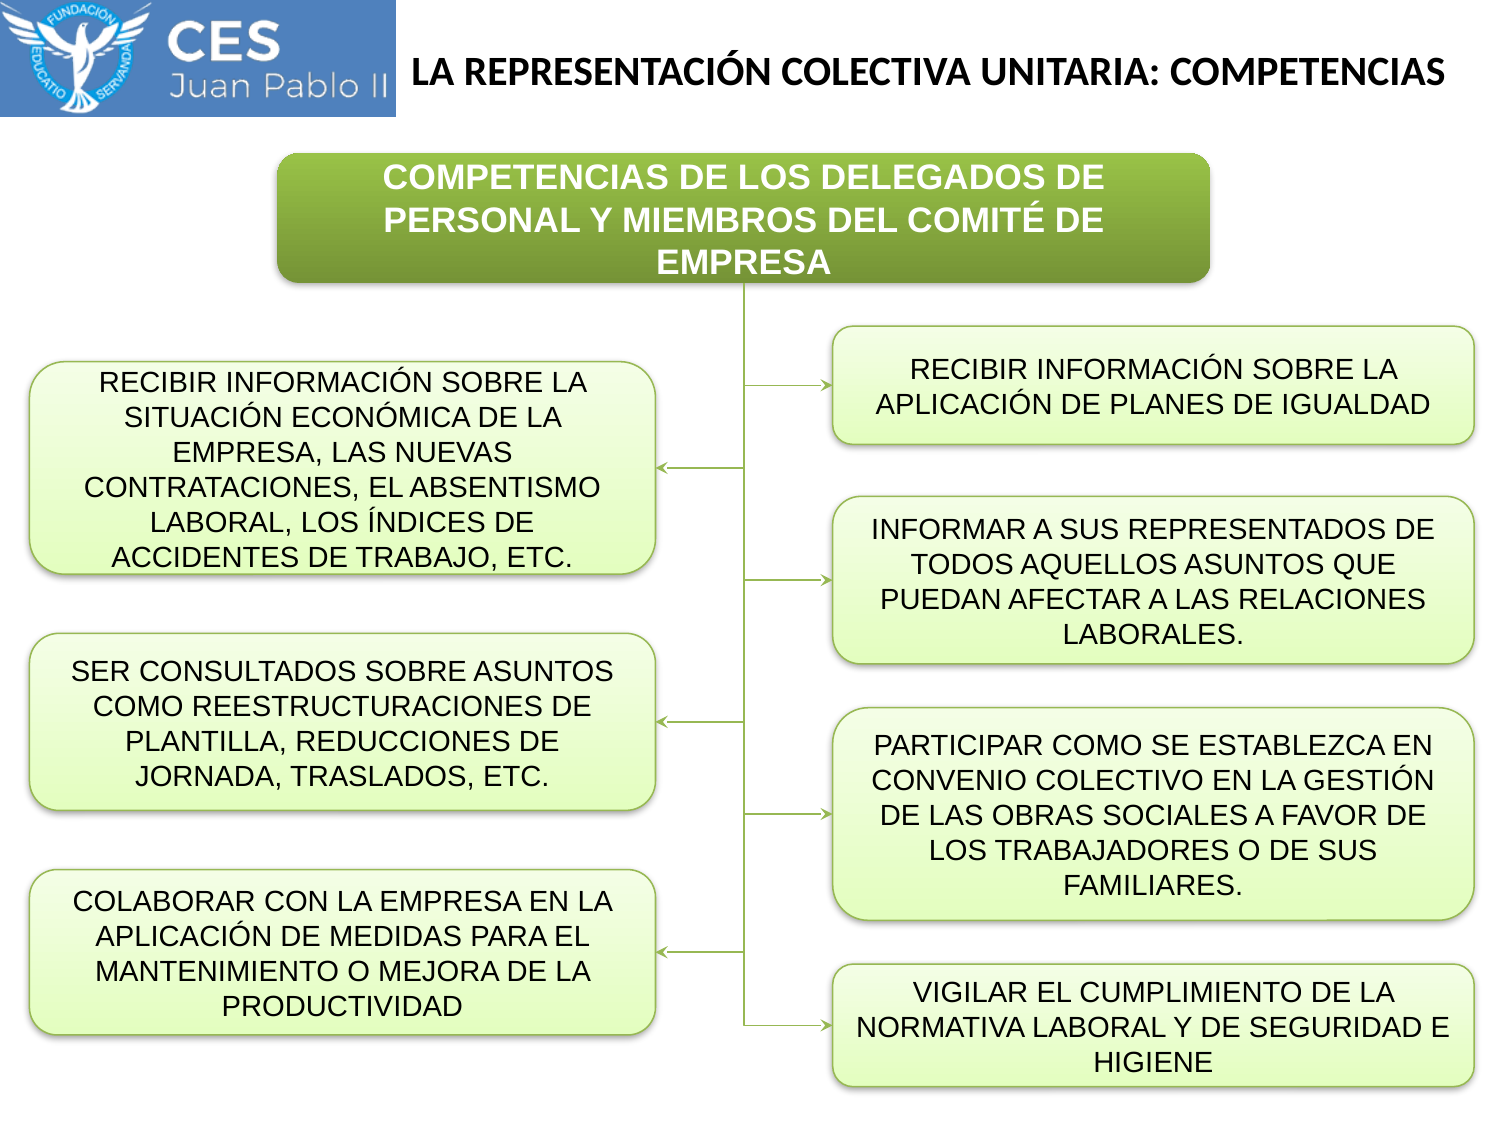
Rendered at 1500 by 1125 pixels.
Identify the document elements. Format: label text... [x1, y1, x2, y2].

picture [0, 0, 396, 118]
text_box RECIBIR INFORMACIÓN SOBRE LA APLICACIÓN DE PLANES DE IGUALDAD [842, 326, 1475, 445]
text_box INFORMAR A SUS REPRESENTADOS DE TODOS AQUELLOS ASUNTOS QUE PUEDAN AFECTAR A LAS RELACIONES LABORALES. [924, 496, 1475, 664]
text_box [480, 457, 920, 547]
text_box COLABORAR CON LA EMPRESA EN LA APLICACIÓN DE MEDIDAS PARA EL MANTENIMIENTO O MEJORA DE LA PRODUCTIVIDAD [29, 869, 656, 1035]
text_box PARTICIPAR COMO SE ESTABLEZCA EN CONVENIO COLECTIVO EN LA GESTIÓN DE LAS OBRAS SOCIALES A FAVOR DE LOS TRABAJADORES O DE SUS FAMILIARES. [832, 707, 1475, 921]
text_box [522, 503, 1055, 594]
text_box COMPETENCIAS DE LOS DELEGADOS DE PERSONAL Y MIEMBROS DEL COMITÉ DE EMPRESA [277, 153, 1211, 284]
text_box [364, 573, 1035, 663]
text_box SER CONSULTADOS SOBRE ASUNTOS COMO REESTRUCTURACIONES DE PLANTILLA, REDUCCIONES DE JORNADA, TRASLADOS, ETC. [29, 633, 656, 811]
text_box VIGILAR EL CUMPLIMIENTO DE LA NORMATIVA LABORAL Y DE SEGURIDAD E HIGIENE [832, 964, 1475, 1087]
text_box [416, 609, 1160, 699]
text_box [639, 387, 938, 477]
text_box LA REPRESENTACIÓN COLECTIVA UNITARIA: COMPETENCIAS [399, 27, 1475, 111]
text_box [737, 289, 840, 379]
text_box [607, 330, 793, 420]
text_box RECIBIR INFORMACIÓN SOBRE LA SITUACIÓN ECONÓMICA DE LA EMPRESA, LAS NUEVAS CONTRATACIONES, EL ABSENTISMO LABORAL, LOS ÍNDICES DE ACCIDENTES DE TRABAJO, ETC. [29, 361, 634, 575]
